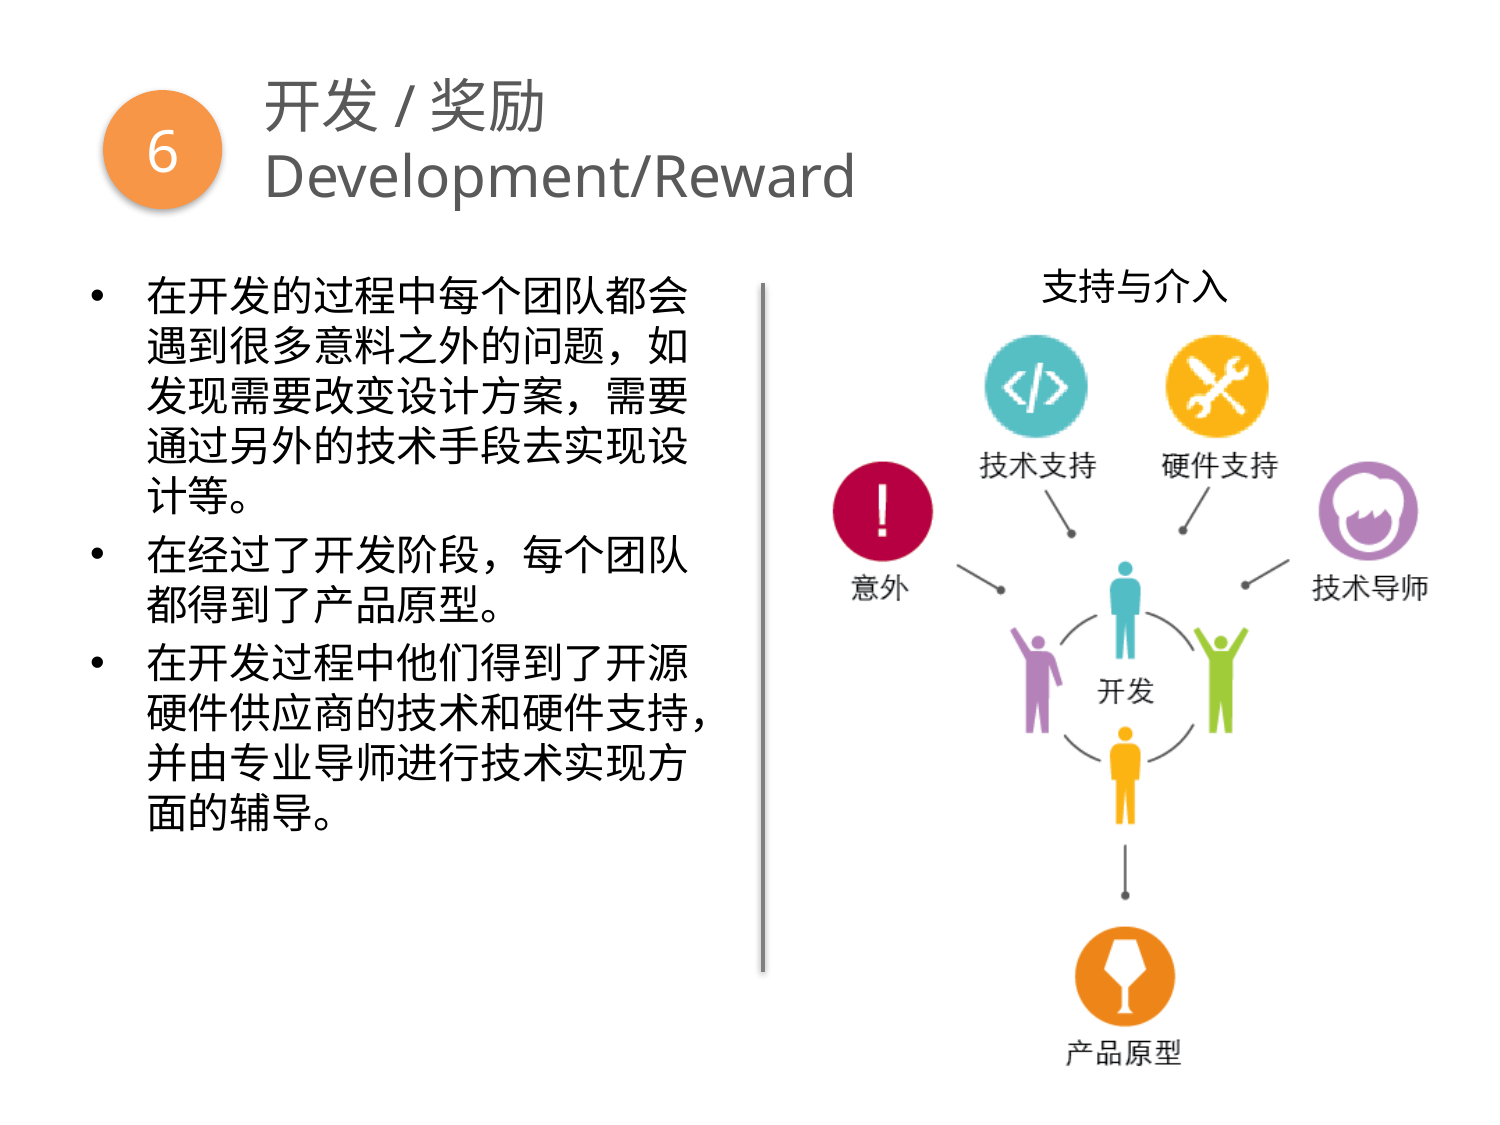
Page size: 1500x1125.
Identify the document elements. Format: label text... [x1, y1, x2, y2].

text_box 支持与介入 [1026, 255, 1244, 315]
list 在开发的过程中每个团队都会遇到很多意料之外的问题，如发现需要改变设计方案，需要通过另外的技术手段去实现设计等。 在经过了开发阶段，每个团队都得到了产品原型。 在开发过程中他们得到了开源硬件供应商的技术和硬件支持，并由专业导师进行技术实现方面的辅导。 [75, 262, 708, 1005]
title 开发/奖励 Development/Reward [248, 45, 1425, 233]
picture [783, 331, 1480, 1080]
text_box 6 [102, 89, 223, 210]
